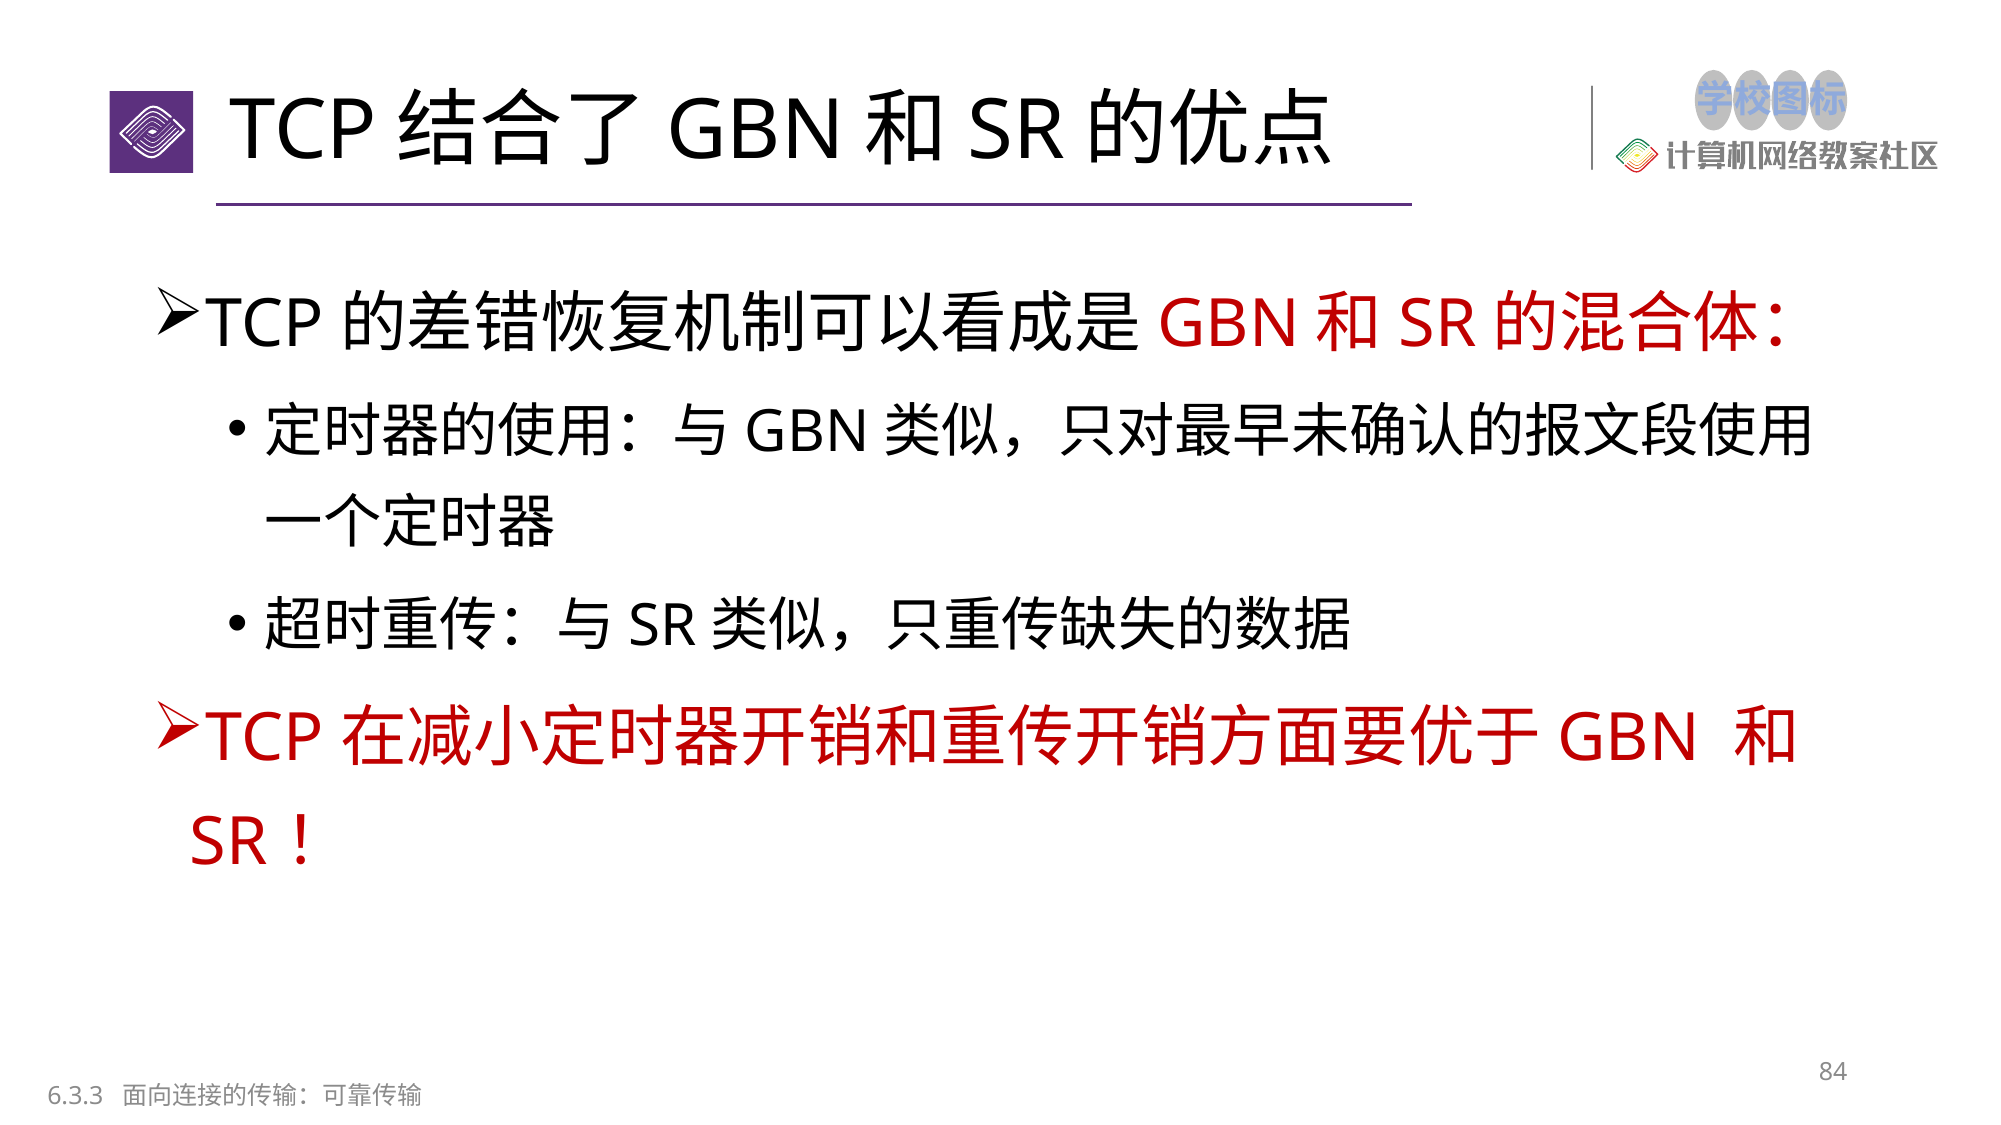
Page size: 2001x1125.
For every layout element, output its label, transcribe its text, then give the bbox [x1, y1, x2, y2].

list TCP的差错恢复机制可以看成是GBN和SR的混合体： 定时器的使用：与GBN类似，只对最早未确认的报文段使用一个定时器 超时重传：与SR类似，只重传缺失的数据 TCP在减小定时器开销和重传开销方面要优于GBN 和 SR！ [137, 247, 1863, 1001]
slide_number 84 [1412, 1042, 1863, 1103]
title TCP结合了GBN和SR的优点 [214, 59, 1564, 205]
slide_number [32, 1064, 508, 1125]
